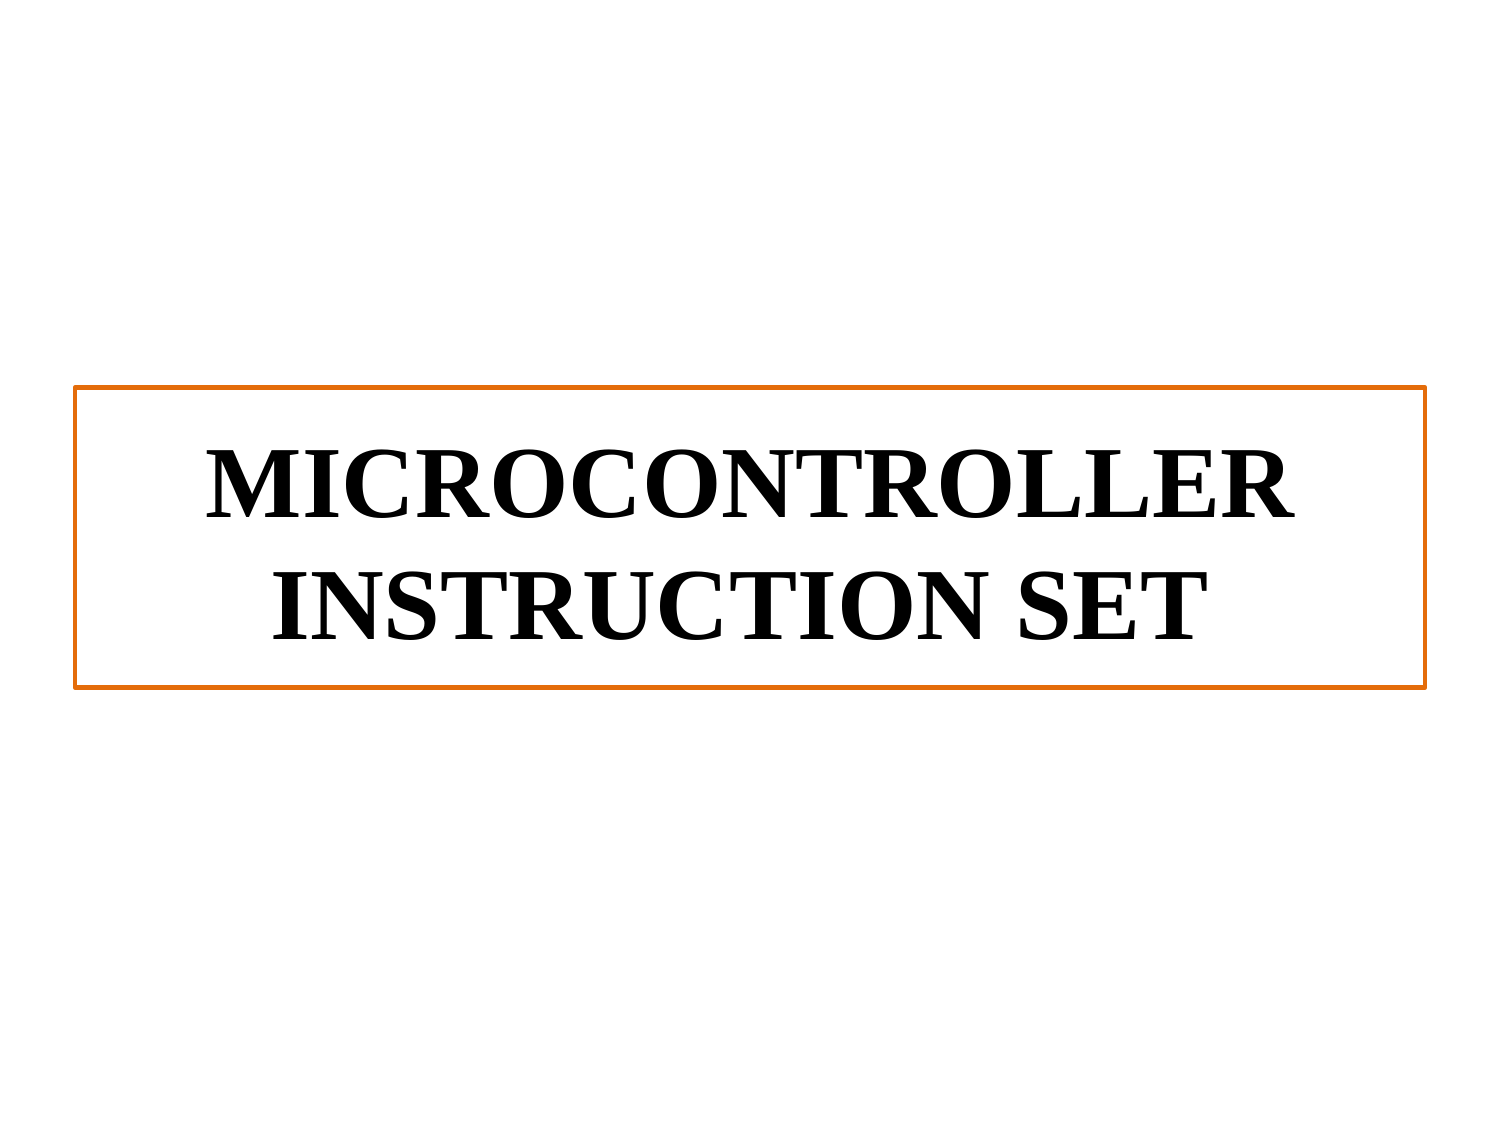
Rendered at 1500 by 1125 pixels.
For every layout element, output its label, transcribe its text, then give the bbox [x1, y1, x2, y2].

title MICROCONTROLLER INSTRUCTION SET [75, 387, 1425, 688]
